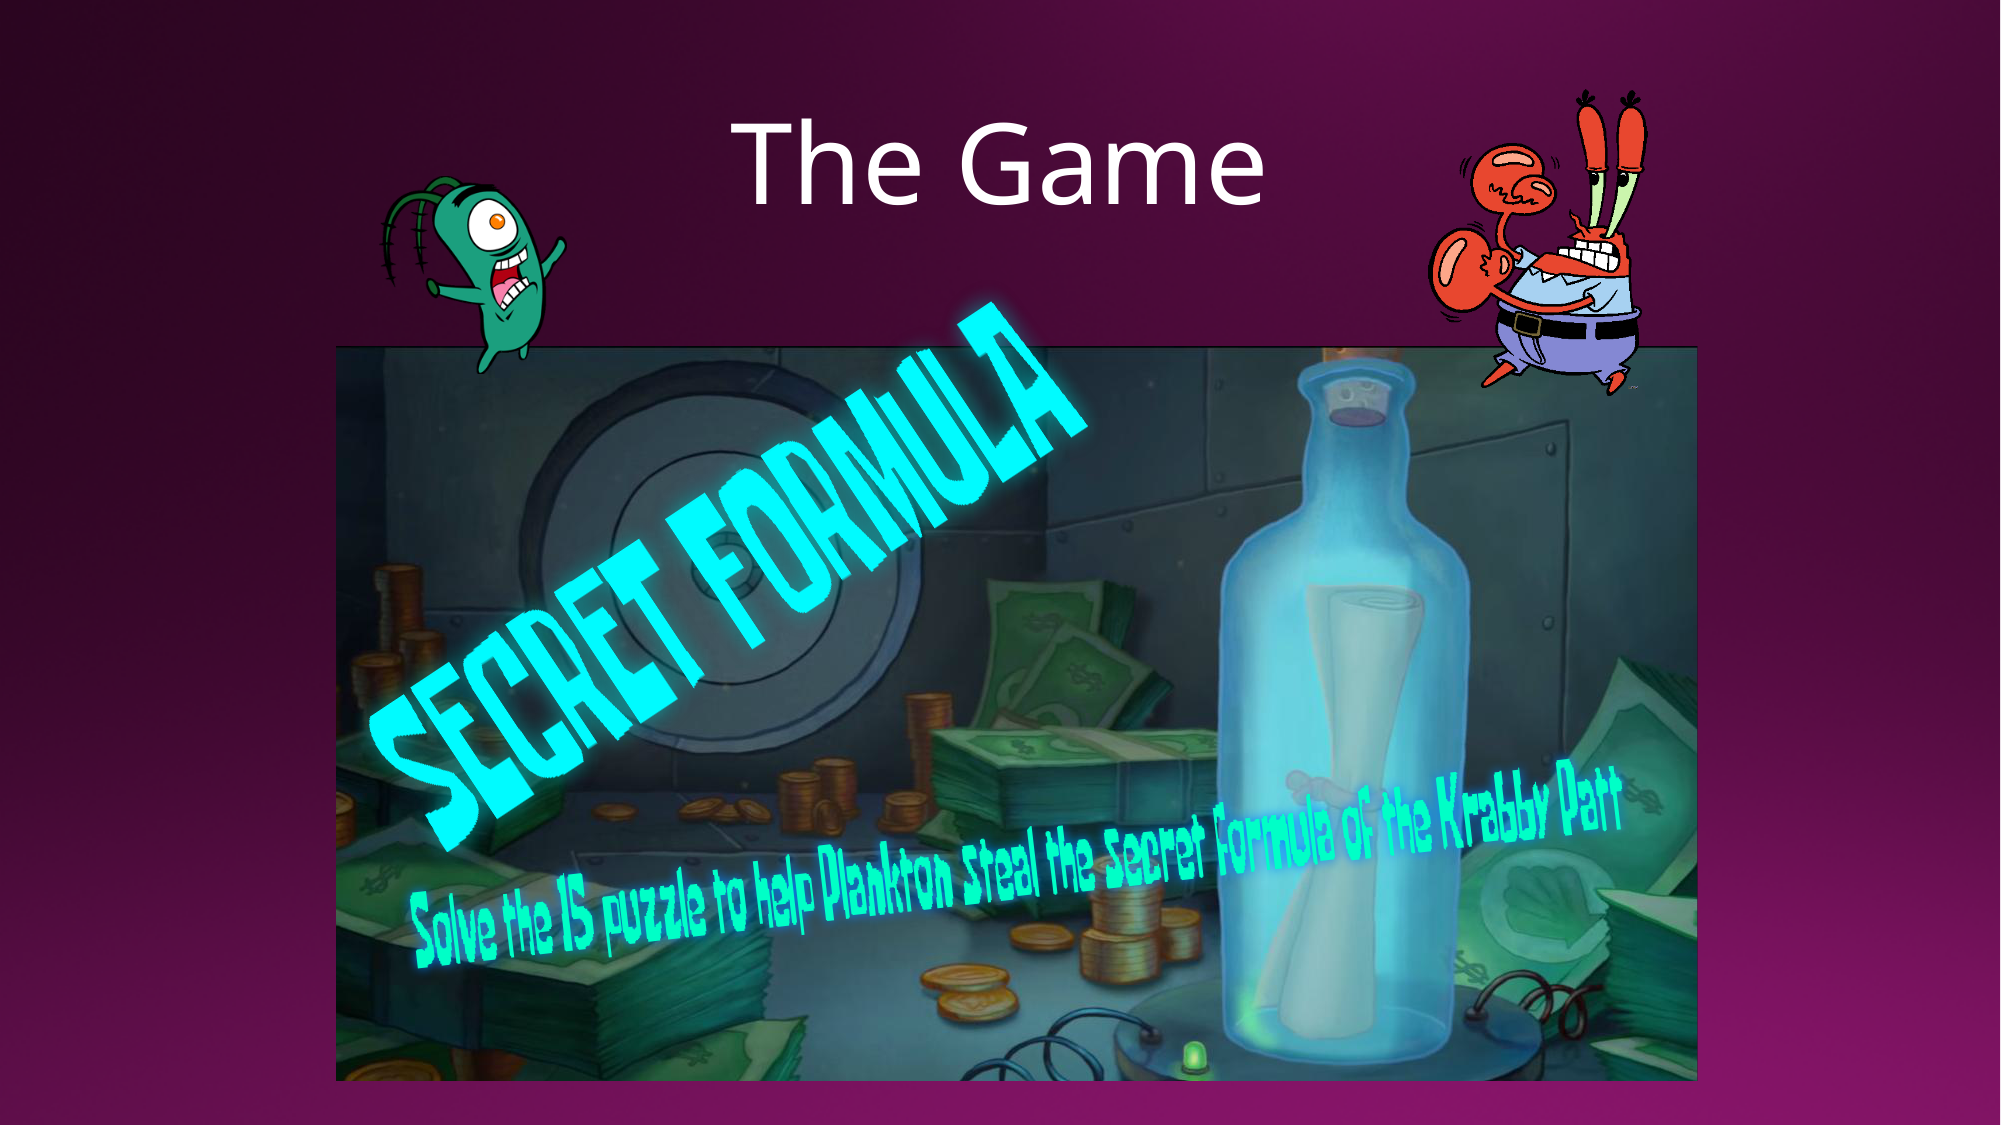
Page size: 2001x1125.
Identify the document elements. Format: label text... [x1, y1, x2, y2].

picture [0, 0, 2001, 1125]
title The Game [137, 59, 1863, 278]
